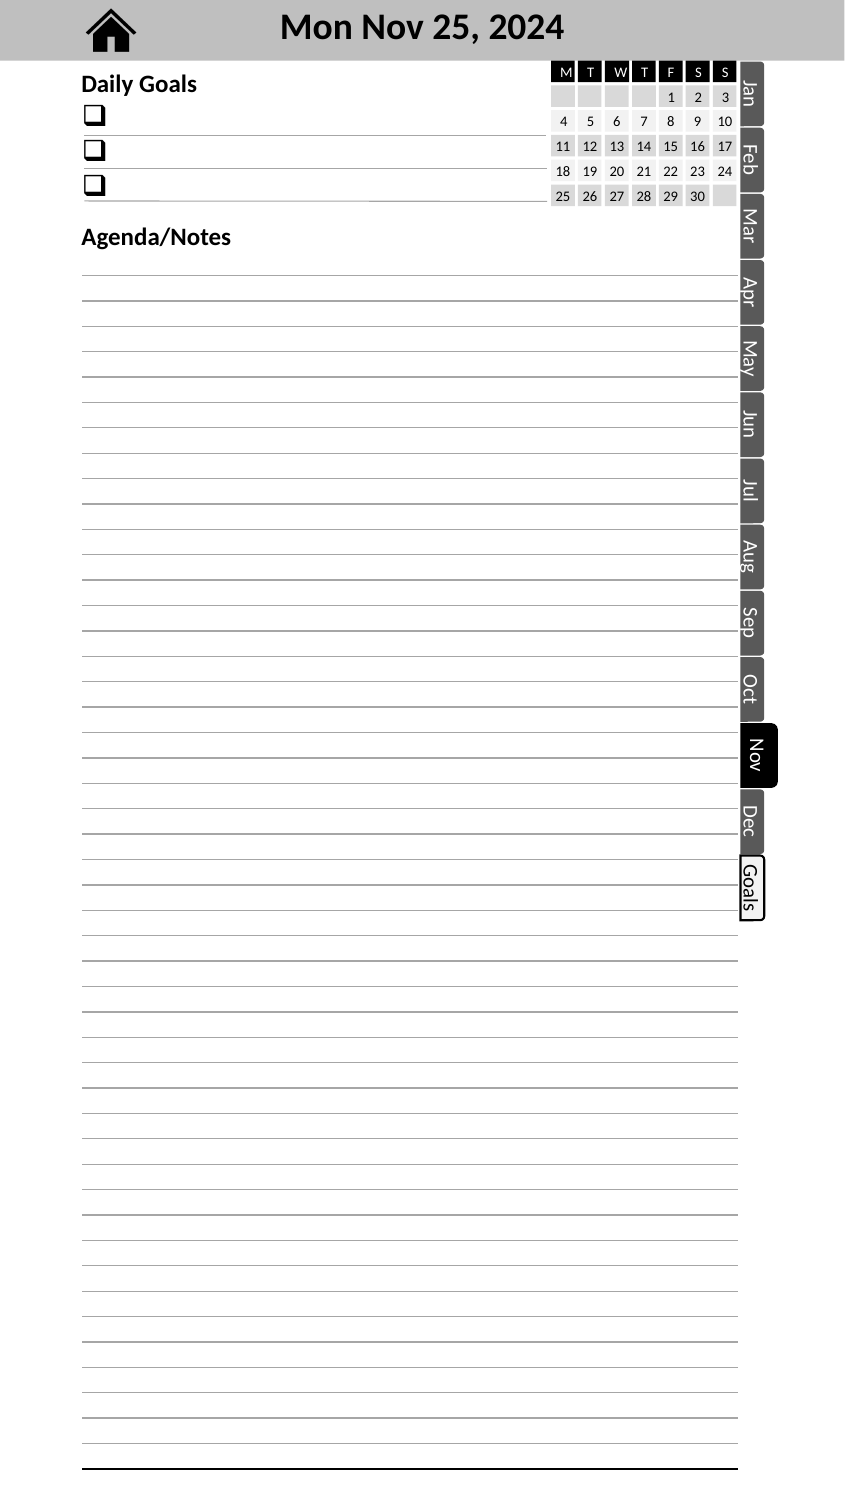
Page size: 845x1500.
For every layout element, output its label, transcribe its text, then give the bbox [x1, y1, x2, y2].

picture [82, 1, 140, 59]
list Mon Nov 25, 2024 [190, 0, 655, 61]
